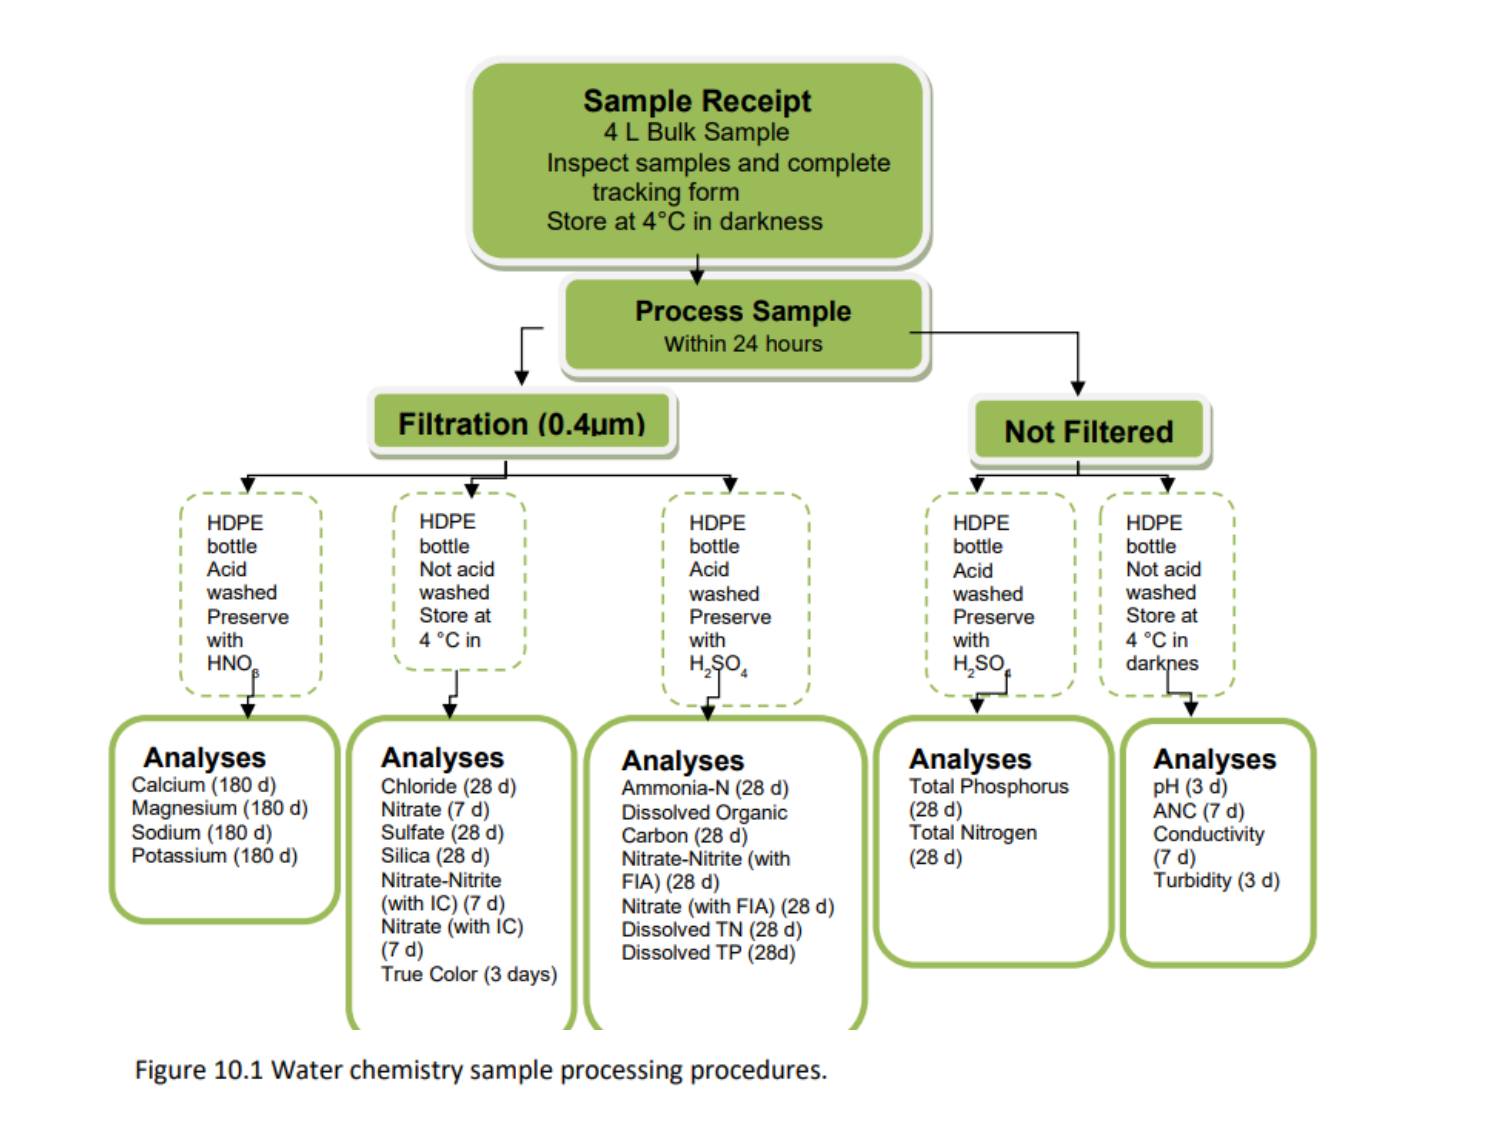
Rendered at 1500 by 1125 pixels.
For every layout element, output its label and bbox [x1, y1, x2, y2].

picture [24, 6, 1402, 1106]
